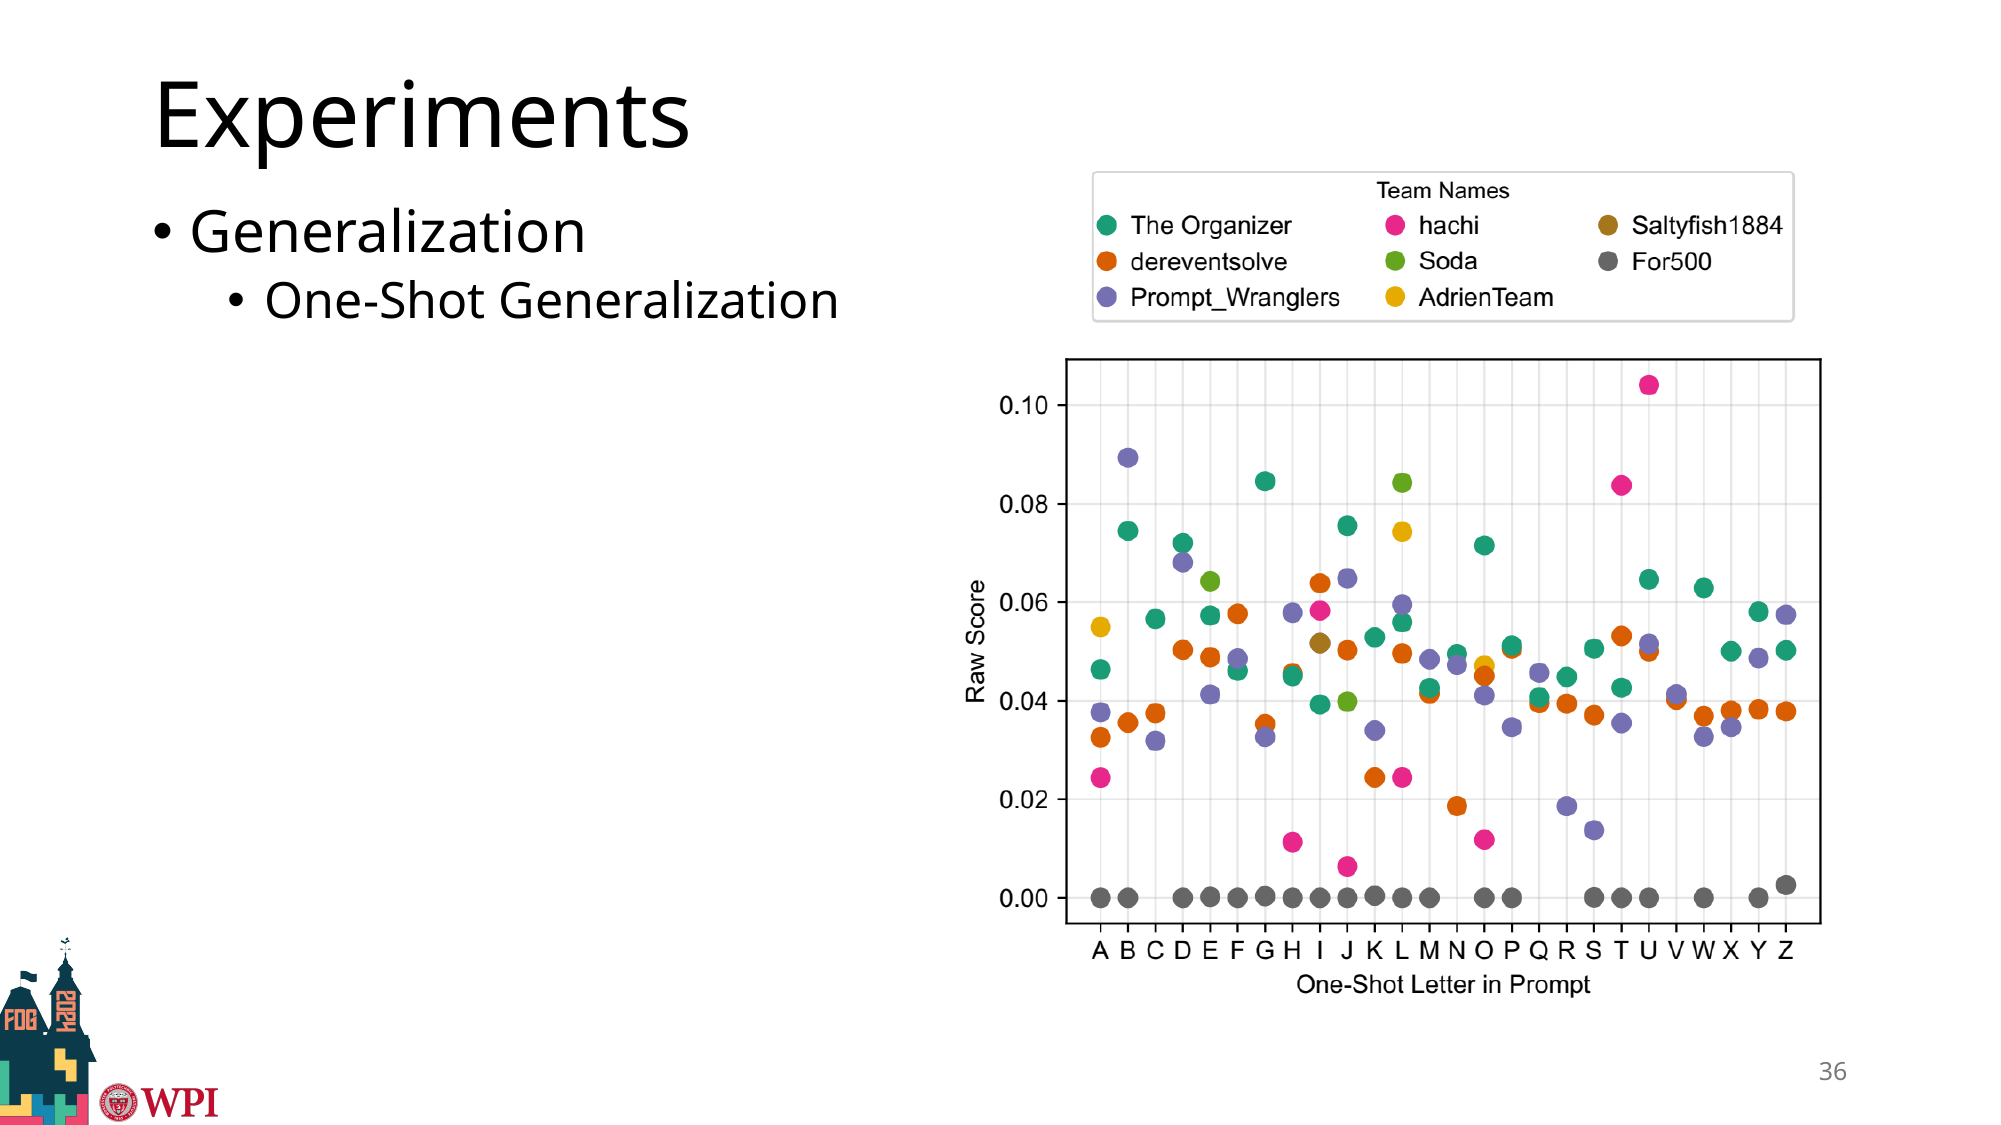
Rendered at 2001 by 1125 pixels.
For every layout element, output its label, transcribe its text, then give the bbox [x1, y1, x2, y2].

slide_number 36 [1412, 1042, 1863, 1103]
title Experiments [137, 59, 1863, 176]
picture [0, 936, 221, 1125]
list Generalization One-Shot Generalization [137, 194, 1863, 1014]
picture [957, 164, 1831, 1004]
